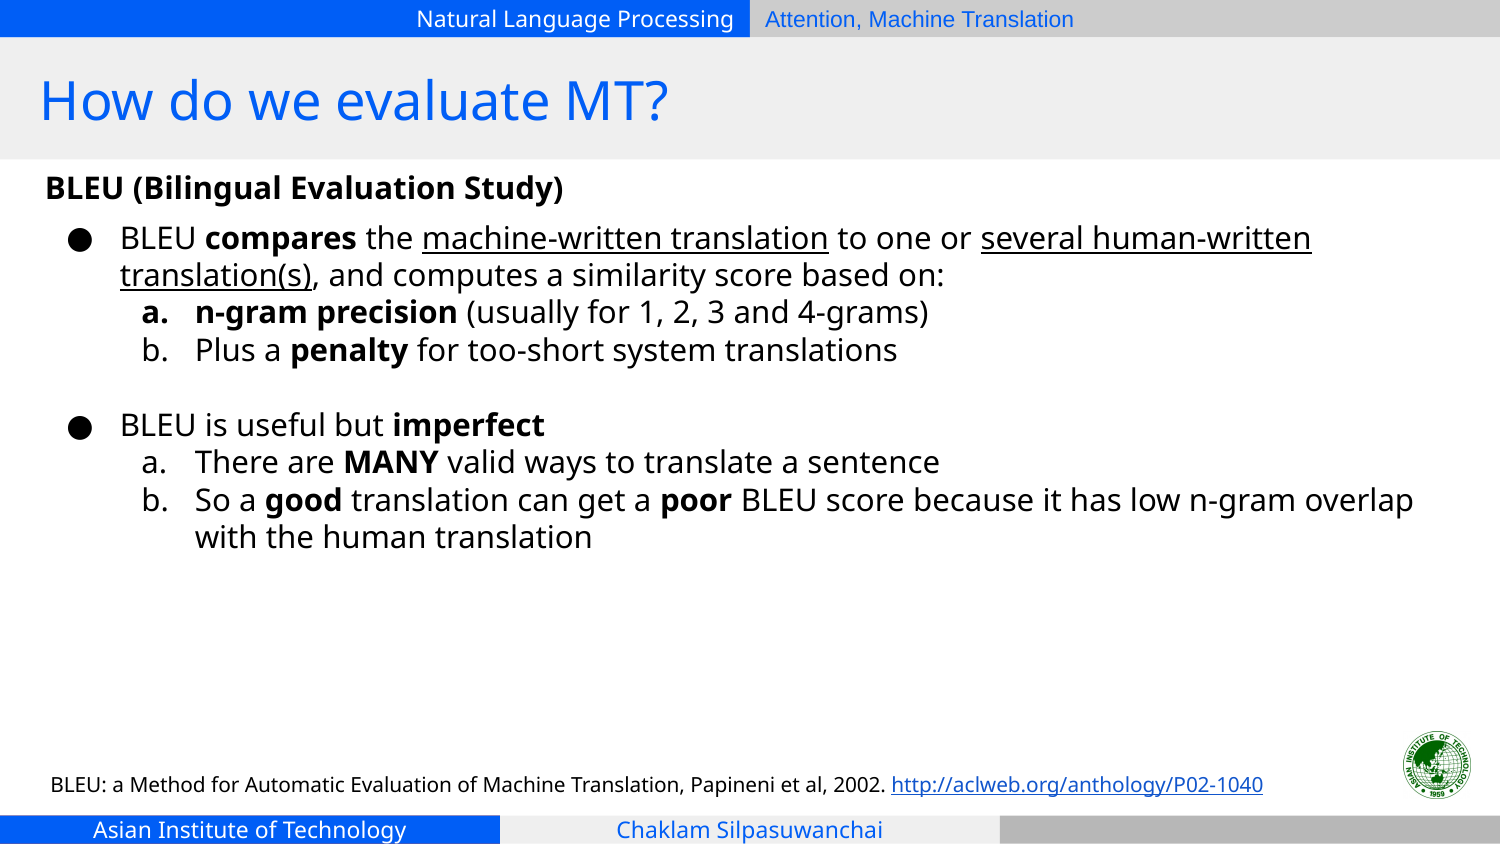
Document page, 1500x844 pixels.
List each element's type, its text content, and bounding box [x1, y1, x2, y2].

list BLEU (Bilingual Evaluation Study) BLEU compares the machine-written translation to one or several human-written translation(s), and computes a similarity score based on: n-gram precision (usually for 1, 2, 3 and 4-grams) Plus a penalty for too-short system translations BLEU is useful but imperfect There are MANY valid ways to translate a sentence So a good translation can get a poor BLEU score because it has low n-gram overlap with the human translation [29, 152, 1468, 778]
text_box BLEU: a Method for Automatic Evaluation of Machine Translation, Papineni et al, 2002. http://aclweb.org/anthology/P02-1040 [35, 752, 1486, 815]
title How do we evaluate MT? [24, 37, 1475, 160]
